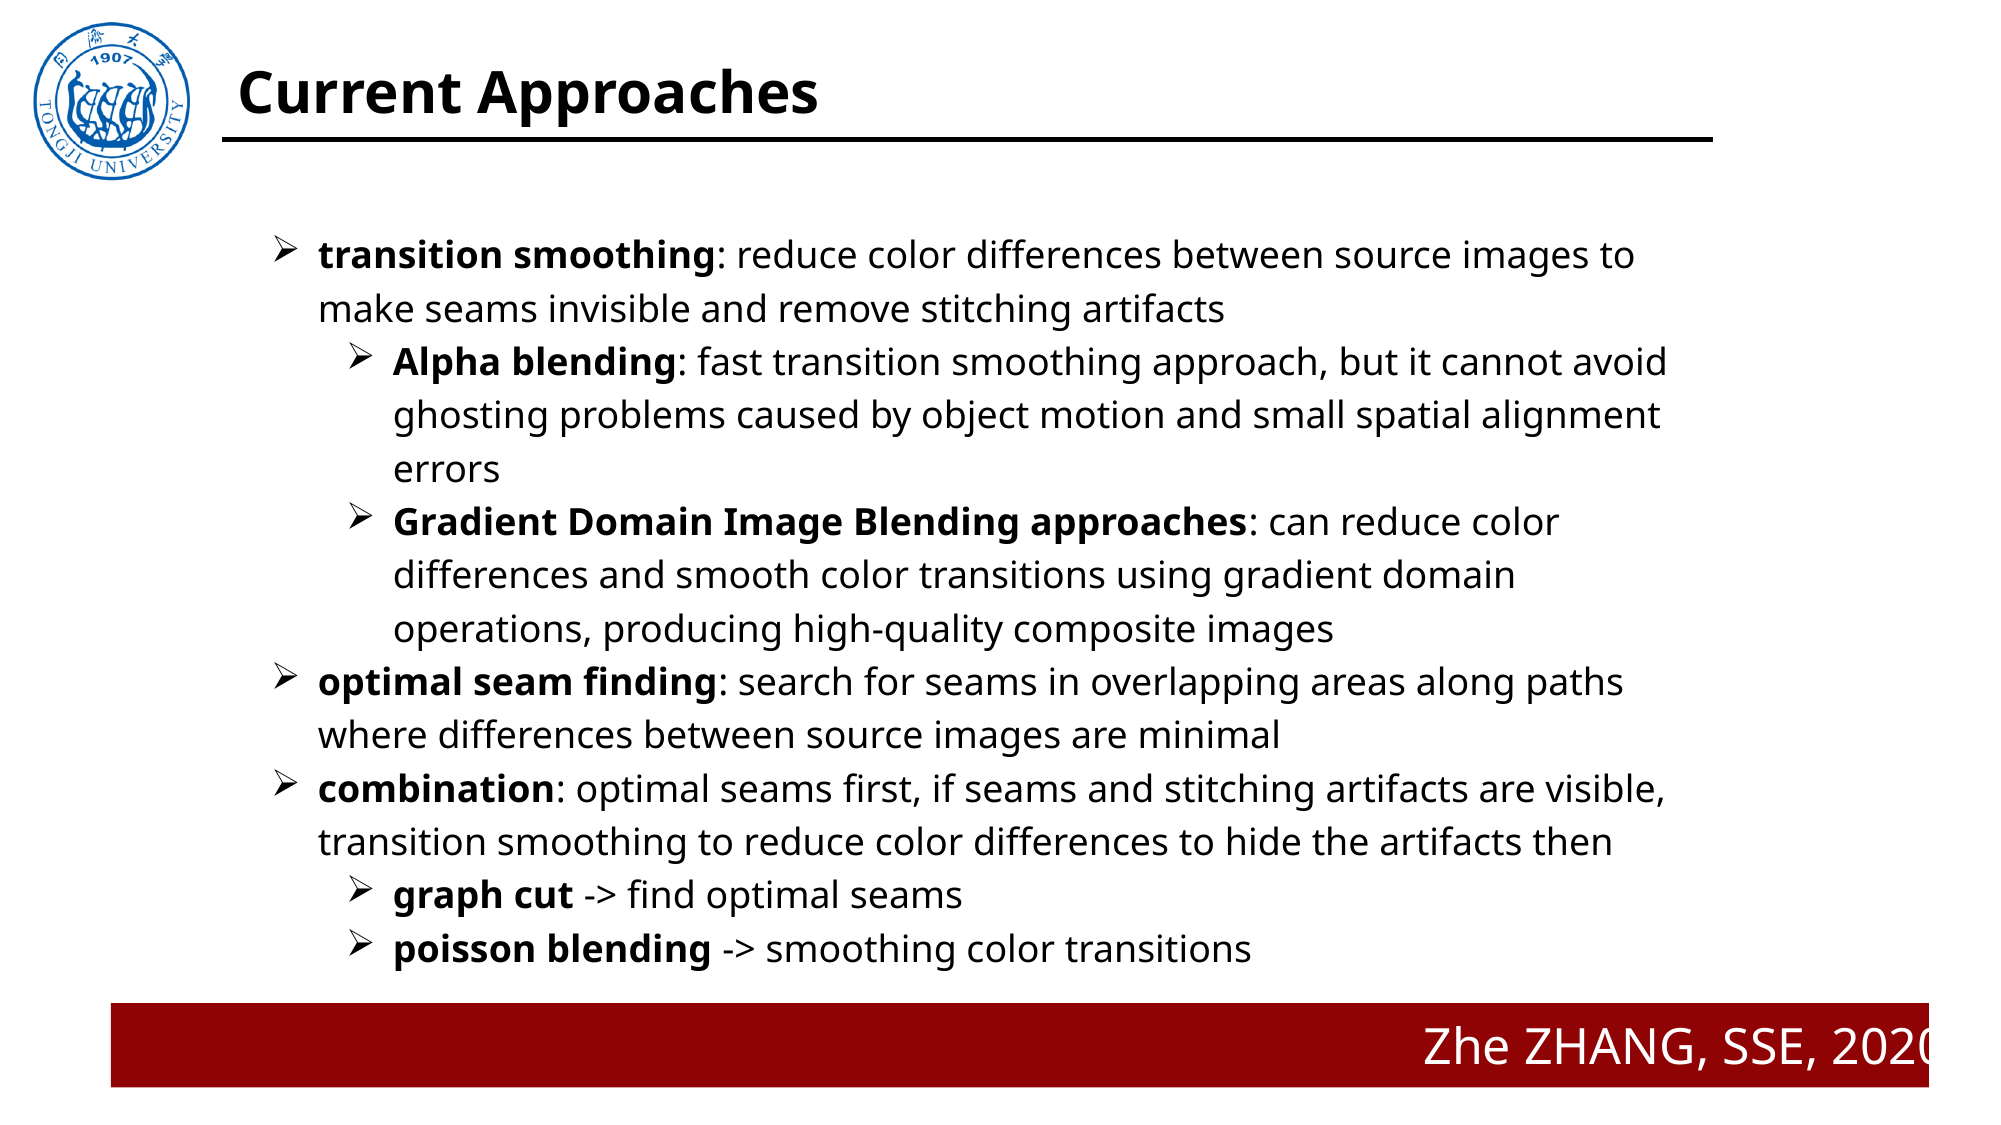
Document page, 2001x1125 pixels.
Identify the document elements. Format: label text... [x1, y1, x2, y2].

title Current Approaches [222, 22, 1054, 167]
text_box transition smoothing: reduce color differences between source images to make seams invisible and remove stitching artifacts Alpha blending: fast transition smoothing approach, but it cannot avoid ghosting problems caused by object motion and small spatial alignment errors Gradient Domain Image Blending approaches: can reduce color differences and smooth color transitions using gradient domain operations, producing high-quality composite images optimal seam finding: search for seams in overlapping areas along paths where differences between source images are minimal combination: optimal seams first, if seams and stitching artifacts are visible, transition smoothing to reduce color differences to hide the artifacts then graph cut -> find optimal seams poisson blending -> smoothing color transitions [256, 215, 1713, 977]
text_box Zhe ZHANG, SSE, 2020 [1408, 1014, 2000, 1123]
picture [32, 22, 190, 181]
